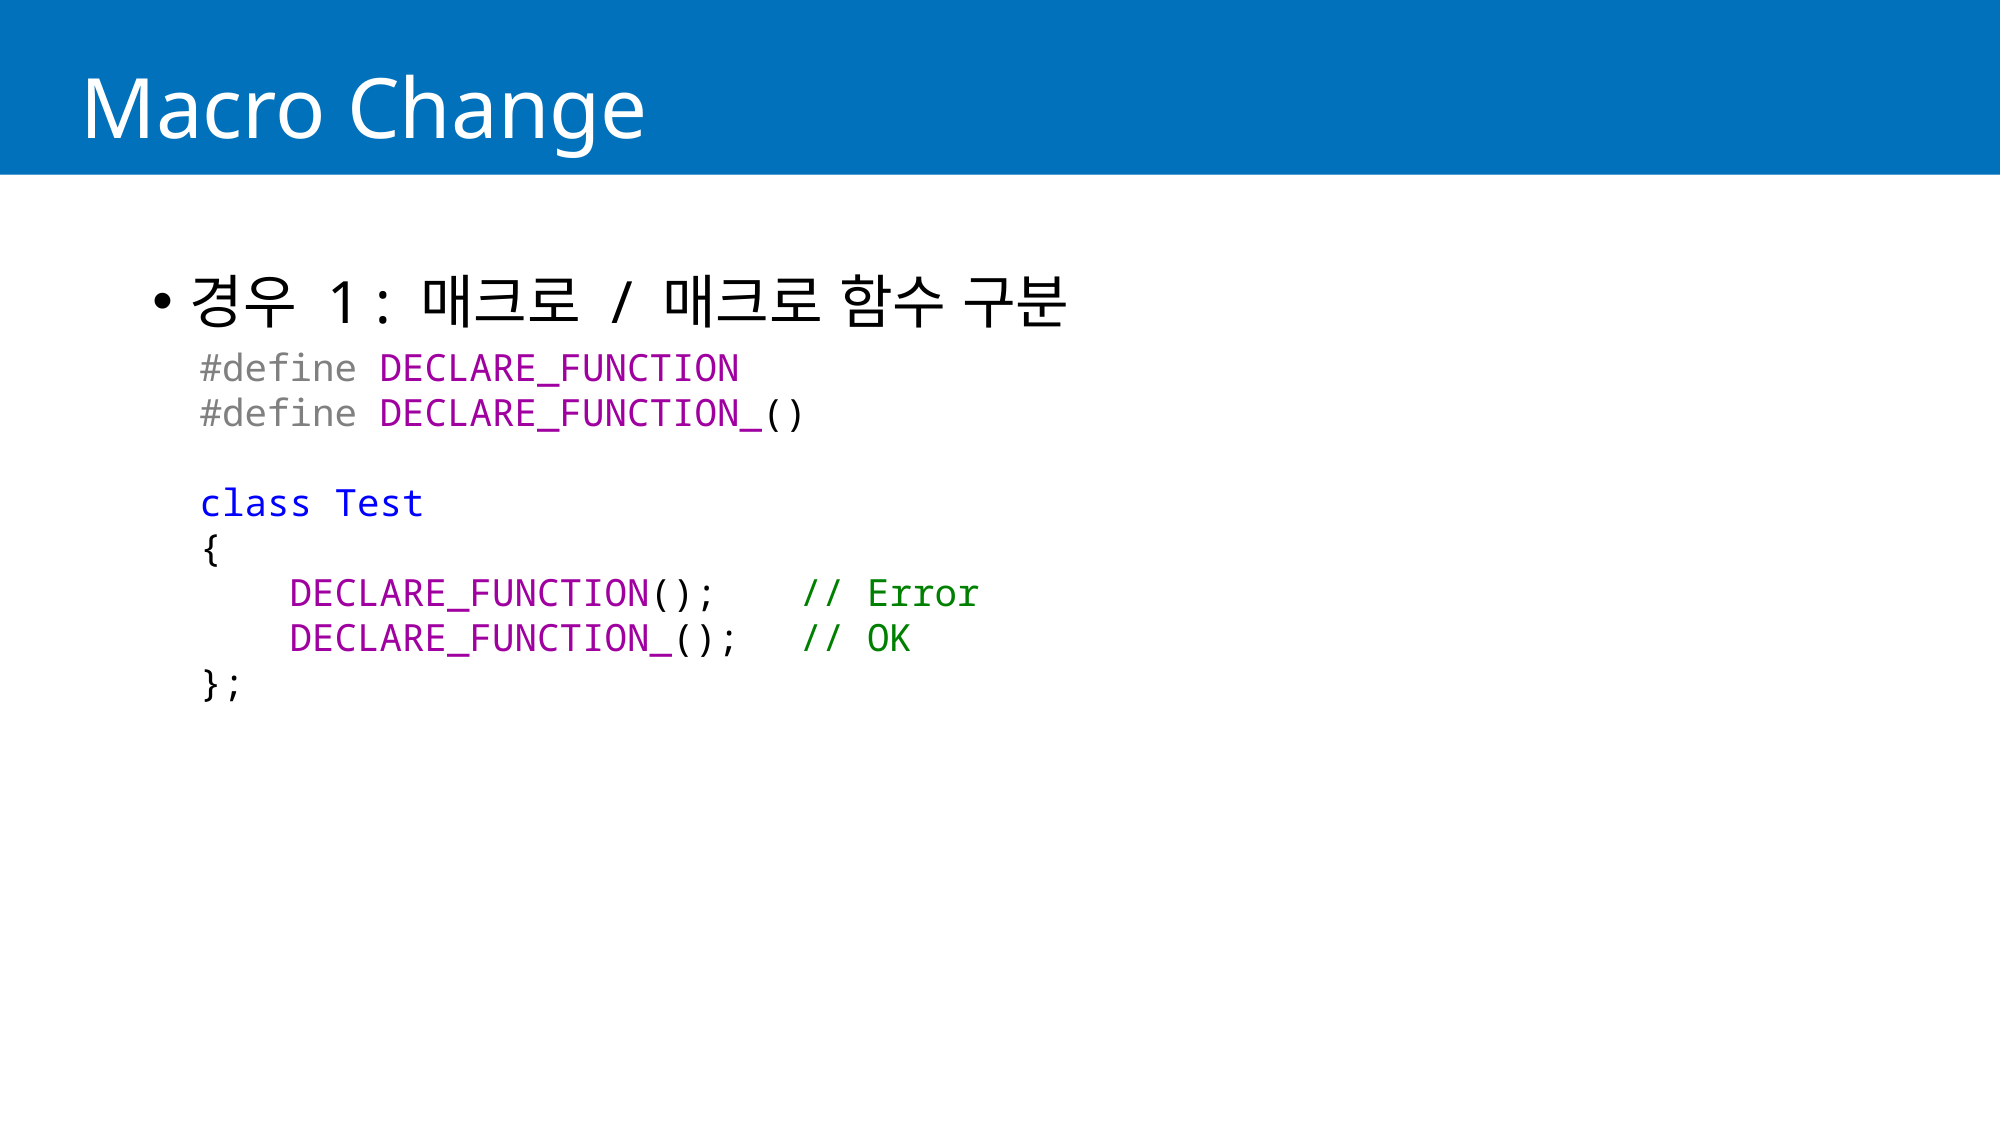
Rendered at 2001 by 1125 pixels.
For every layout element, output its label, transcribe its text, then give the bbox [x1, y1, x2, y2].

title Macro Change [65, 2, 1791, 220]
list 경우 1 : 매크로 / 매크로 함수 구분 [137, 222, 1863, 937]
picture [0, 0, 2000, 1125]
text_box #define DECLARE_FUNCTION #define DECLARE_FUNCTION_() class Test { DECLARE_FUNCTION(); // Error DECLARE_FUNCTION_(); // OK }; [184, 337, 1185, 712]
